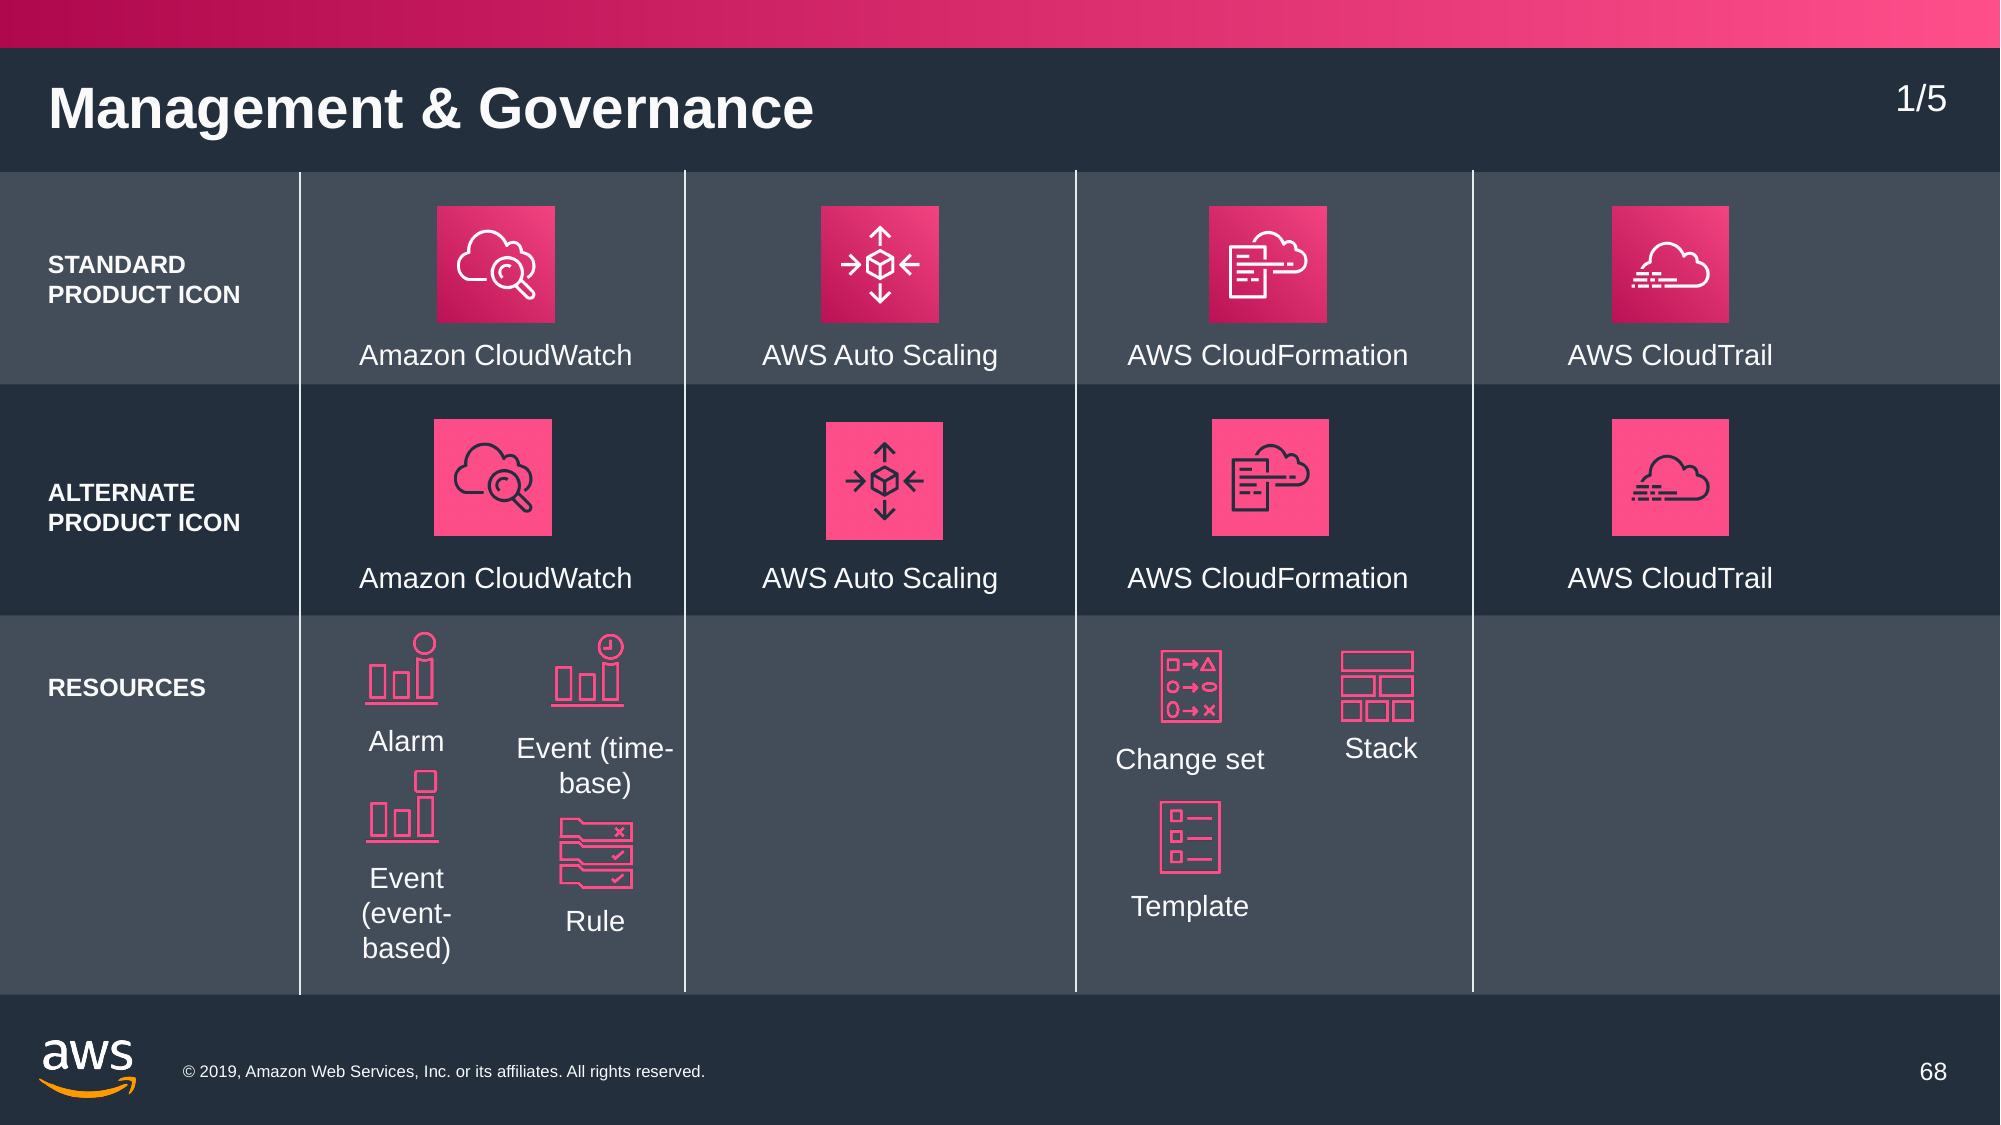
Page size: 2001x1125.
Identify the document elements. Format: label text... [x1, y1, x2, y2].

text_box Change set [1089, 732, 1291, 783]
slide_number 68 [1512, 1040, 1963, 1101]
title Management & Governance [33, 64, 1105, 156]
text_box Amazon CloudWatch [307, 328, 684, 379]
picture [1212, 419, 1329, 537]
text_box AWS CloudTrail [1481, 328, 1860, 379]
picture [434, 419, 552, 537]
text_box Amazon CloudWatch [307, 552, 684, 602]
text_box Event (time-base) [495, 721, 684, 807]
text_box Template [1089, 880, 1291, 930]
text_box AWS Auto Scaling [691, 552, 1069, 602]
picture [1338, 647, 1416, 725]
picture [548, 631, 627, 709]
picture [362, 629, 440, 707]
picture [556, 814, 635, 892]
picture [826, 422, 943, 540]
picture [437, 206, 555, 323]
text_box Event (time-base) [685, 721, 695, 807]
picture [363, 767, 441, 845]
picture [821, 206, 939, 323]
text_box AWS CloudFormation [1079, 328, 1457, 379]
picture [39, 1040, 136, 1098]
text_box Rule [495, 894, 684, 945]
text_box Stack [1281, 722, 1473, 773]
picture [1152, 647, 1230, 725]
picture [1151, 798, 1229, 876]
text_box Rule [685, 894, 695, 945]
text_box AWS CloudTrail [1481, 552, 1860, 602]
picture [1612, 419, 1729, 537]
text_box AWS CloudFormation [1079, 552, 1457, 602]
text_box Event (event-based) [307, 851, 507, 972]
text_box Stack [1474, 722, 1482, 773]
text_box AWS Auto Scaling [691, 328, 1069, 379]
text_box 1/5 [1789, 71, 1963, 148]
text_box Alarm [307, 714, 507, 765]
picture [1209, 206, 1327, 323]
picture [1612, 206, 1729, 323]
